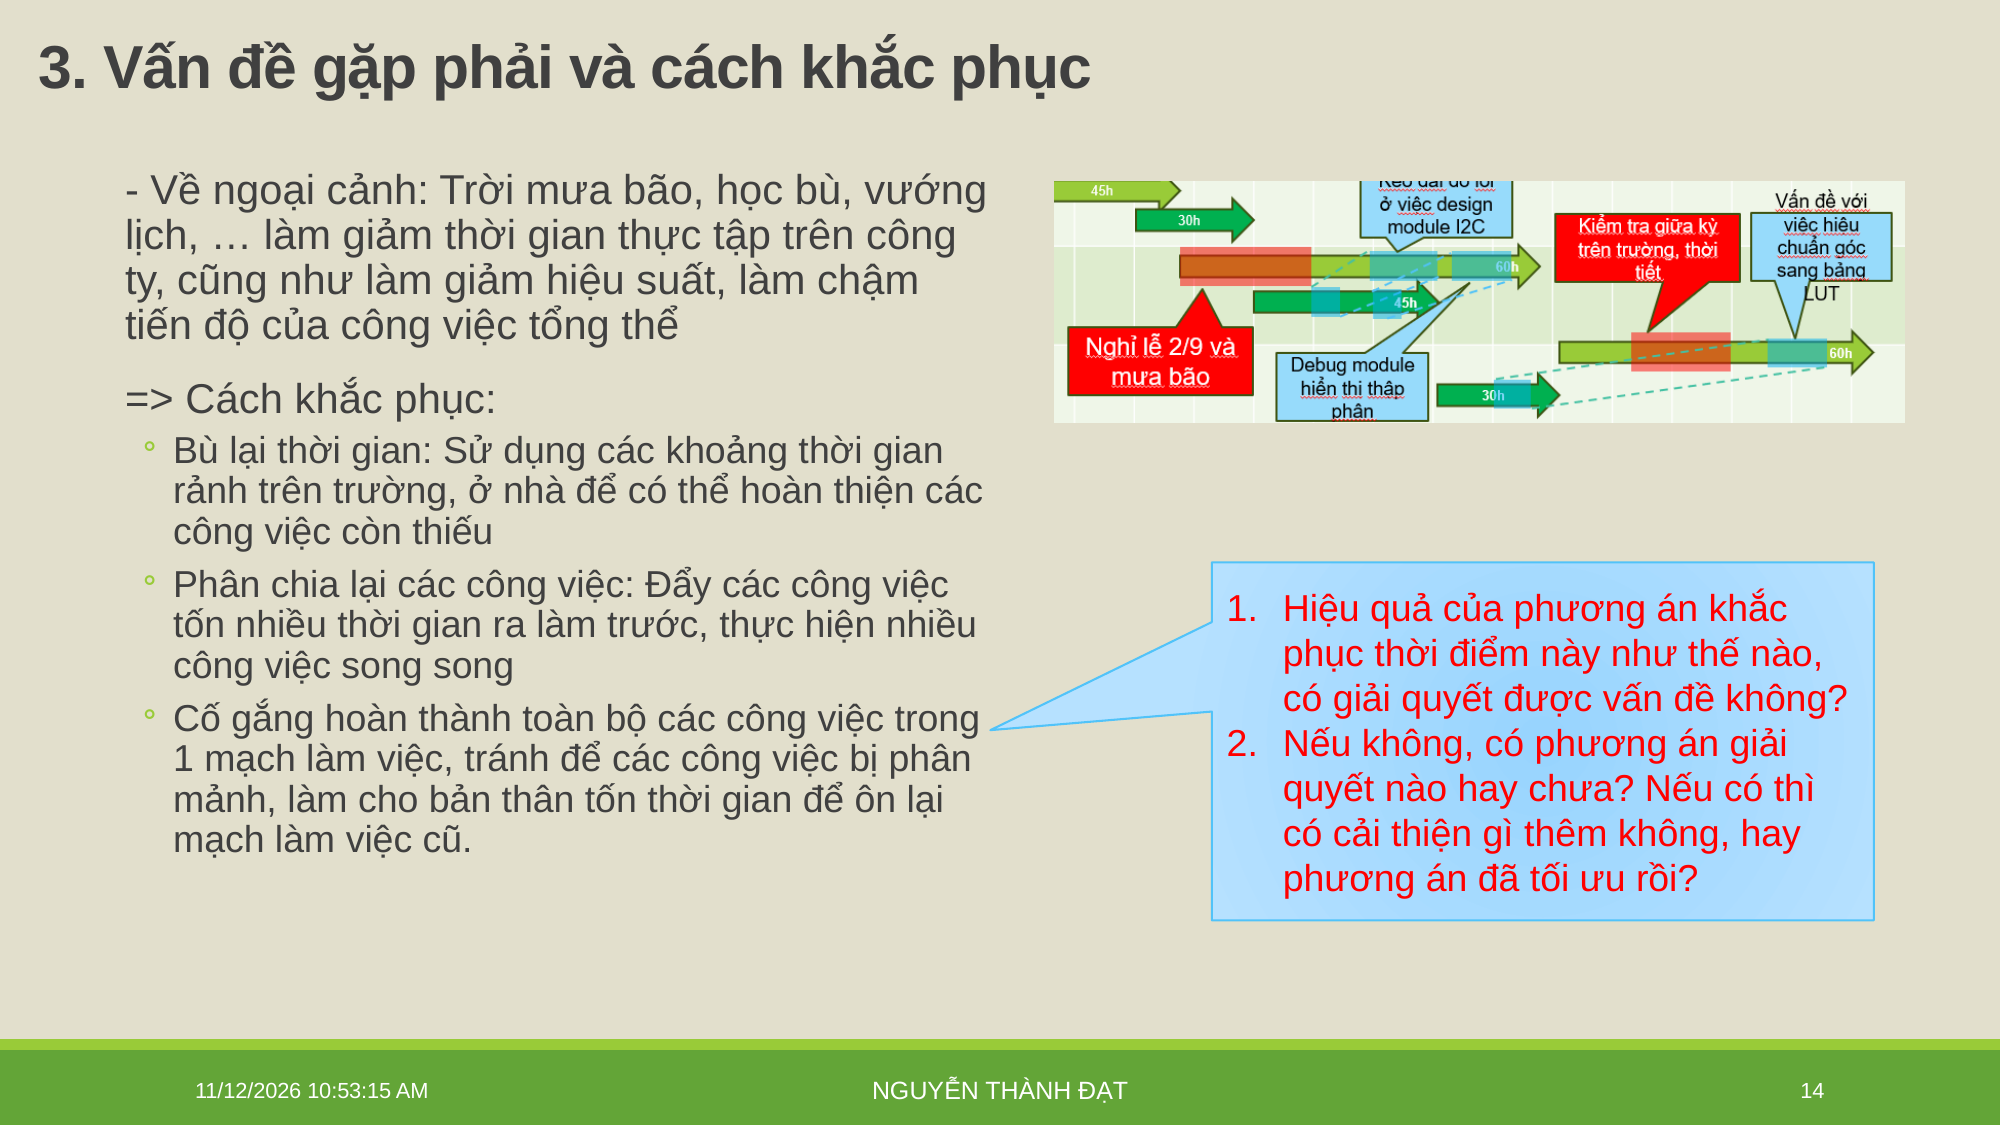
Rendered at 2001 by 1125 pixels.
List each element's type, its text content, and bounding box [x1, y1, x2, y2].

list - Về ngoại cảnh: Trời mưa bão, học bù, vướng lịch, … làm giảm thời gian thực tập trên công ty, cũng như làm giảm hiệu suất, làm chậm tiến độ của công việc tổng thể => Cách khắc phục: Bù lại thời gian: Sử dụng các khoảng thời gian rảnh trên trường, ở nhà để có thể hoàn thiện các công việc còn thiếu Phân chia lại các công việc: Đẩy các công việc tốn nhiều thời gian ra làm trước, thực hiện nhiều công việc song song Cố gắng hoàn thành toàn bộ các công việc trong 1 mạch làm việc, tránh để các công việc bị phân mảnh, làm cho bản thân tốn thời gian để ôn lại mạch làm việc cũ. [95, 161, 1011, 977]
text_box Hiệu quả của phương án khắc phục thời điểm này như thế nào, có giải quyết được vấn đề không? Nếu không, có phương án giải quyết nào hay chưa? Nếu có thì có cải thiện gì thêm không, hay phương án đã tối ưu rồi? [989, 561, 1875, 922]
title 3. Vấn đề gặp phải và cách khắc phục [23, 32, 1232, 148]
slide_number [180, 1059, 586, 1120]
picture [1054, 181, 1906, 424]
slide_number 14 [1624, 1059, 1840, 1120]
footer Nguyễn Thành Đạt [604, 1059, 1396, 1120]
